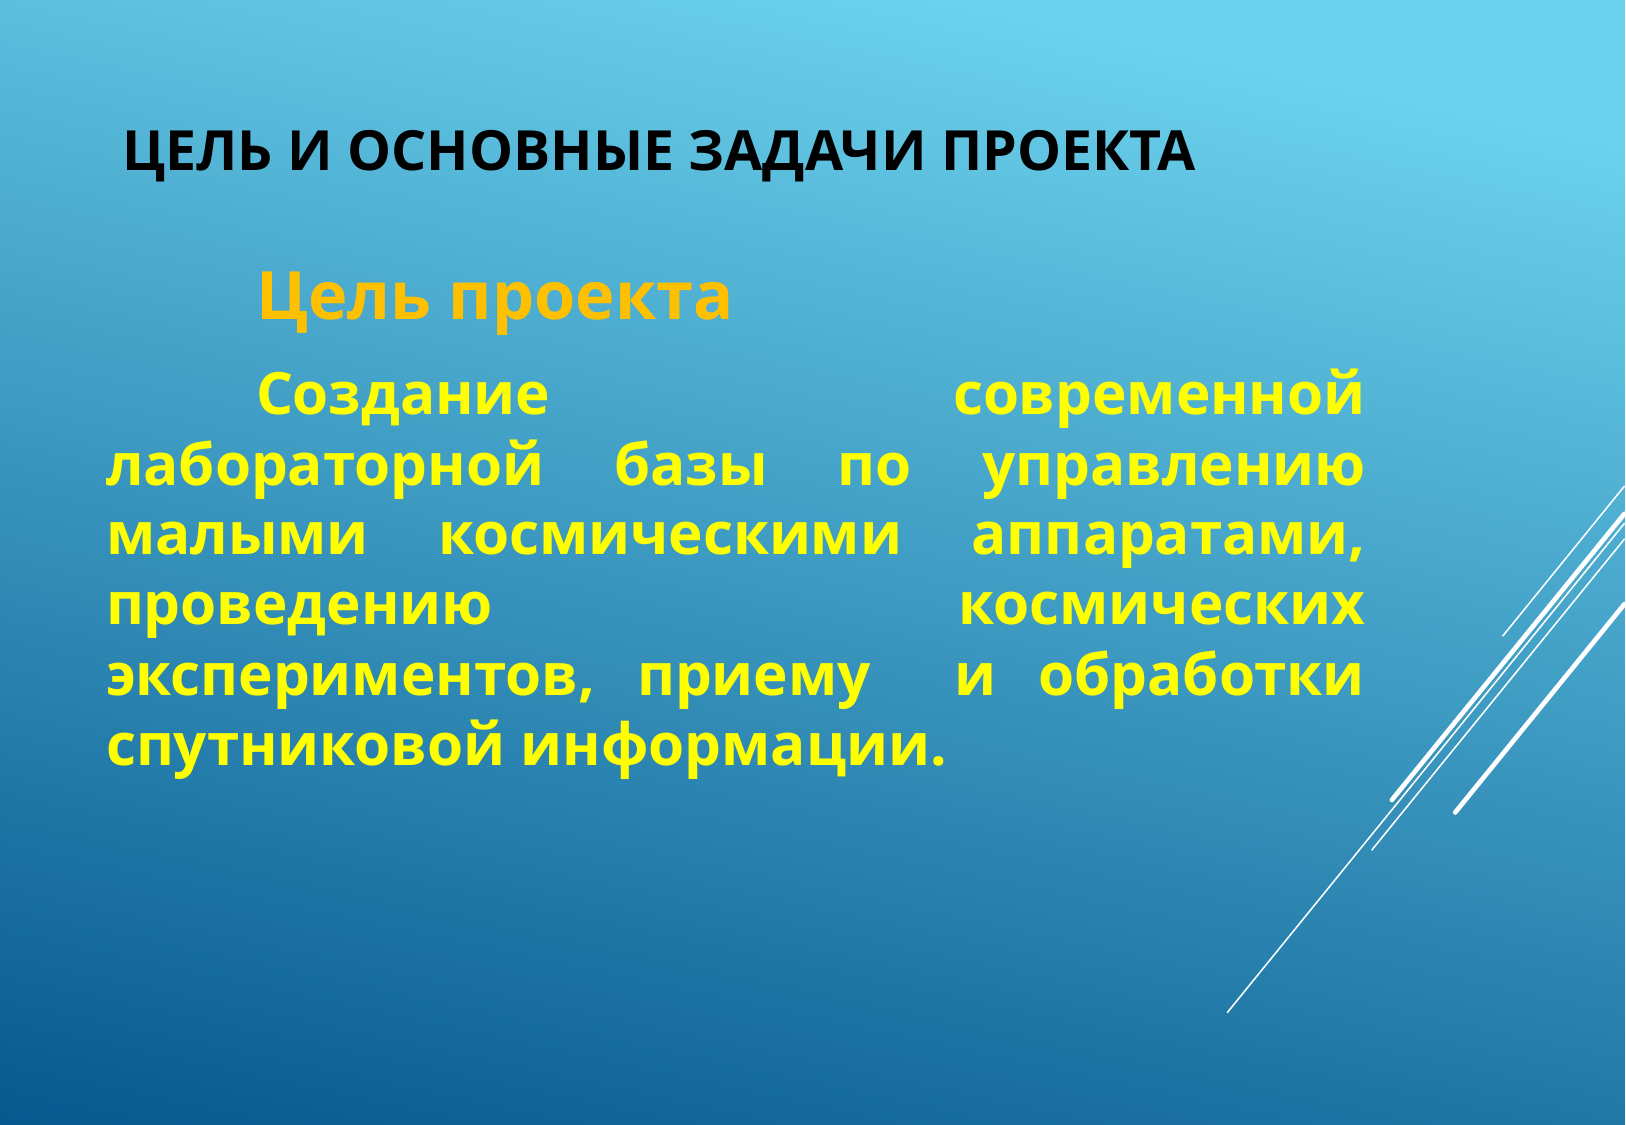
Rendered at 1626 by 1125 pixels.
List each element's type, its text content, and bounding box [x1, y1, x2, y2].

list Цель проекта Создание современной лабораторной базы по управлению малыми космическими аппаратами, проведению космических экспериментов, приему и обработки спутниковой информации. [90, 166, 1381, 1009]
title Цель и Основные задачи проекта [91, 45, 1229, 166]
